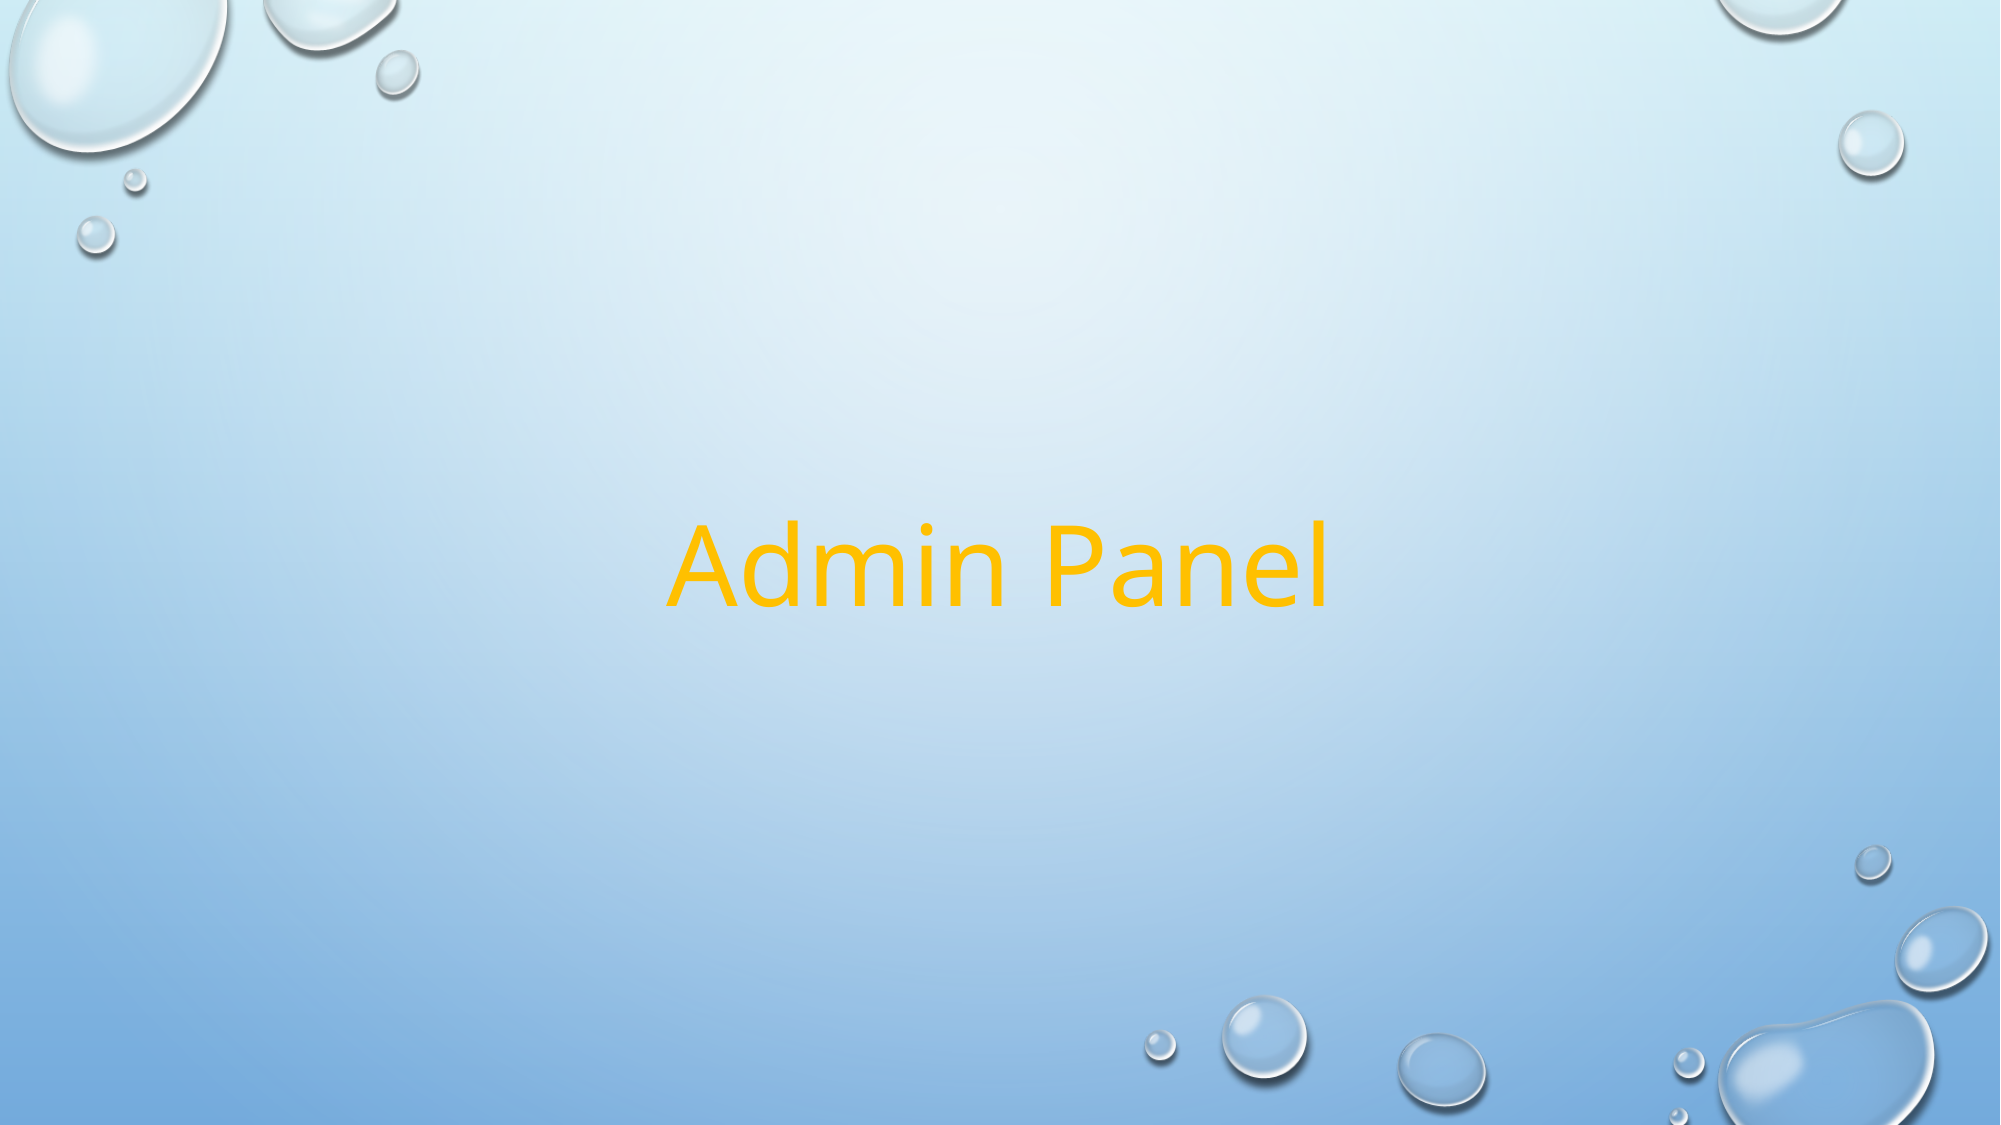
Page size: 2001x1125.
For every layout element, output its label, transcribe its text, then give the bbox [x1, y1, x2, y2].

text_box Admin Panel [619, 486, 1381, 637]
picture [0, 0, 2000, 1125]
